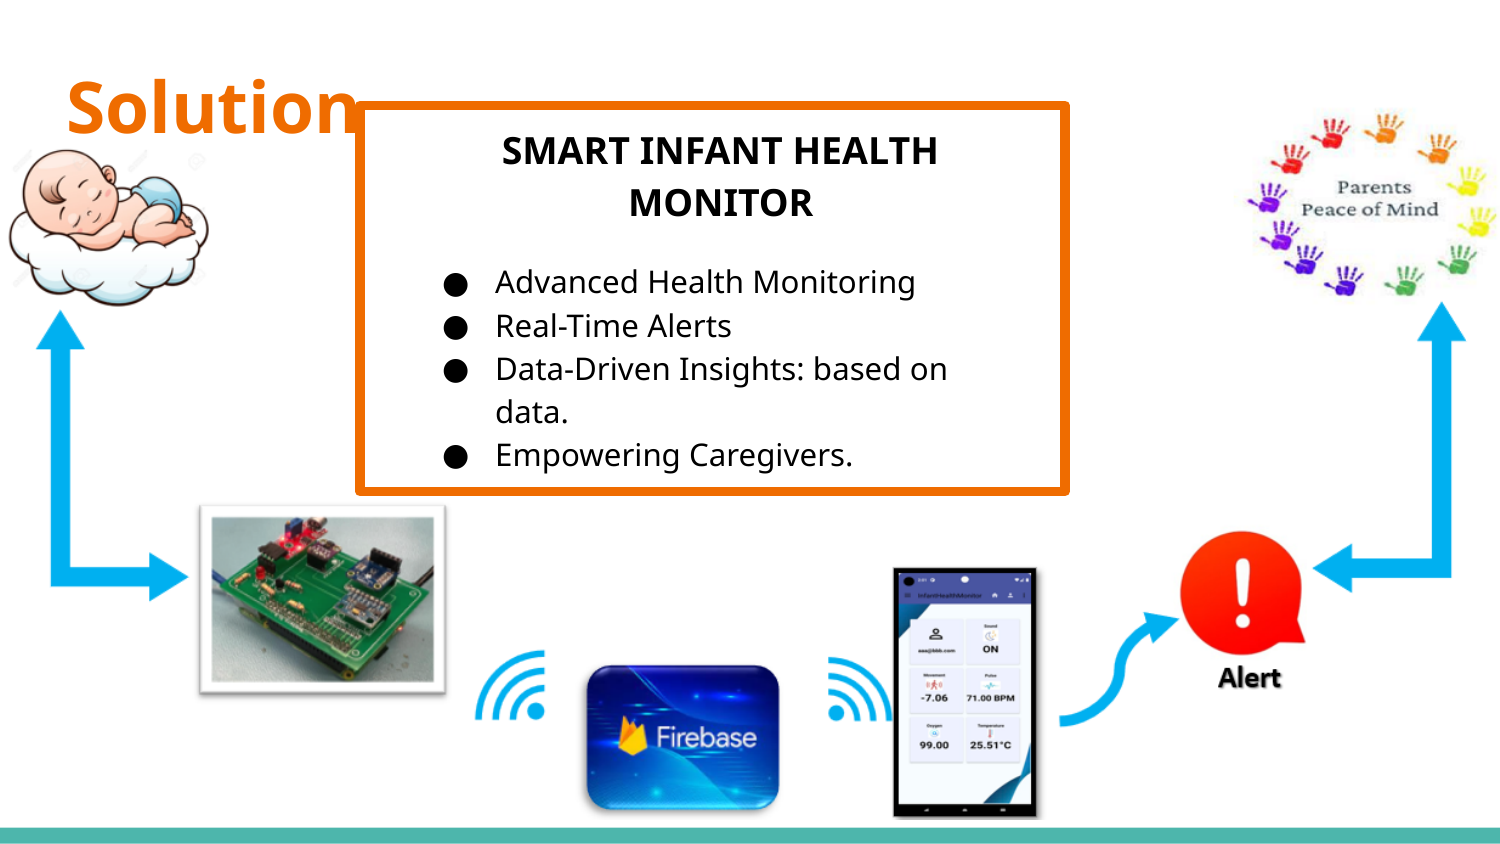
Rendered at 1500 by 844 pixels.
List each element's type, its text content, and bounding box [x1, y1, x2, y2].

picture [0, 105, 1500, 820]
title Solution [51, 47, 1449, 103]
